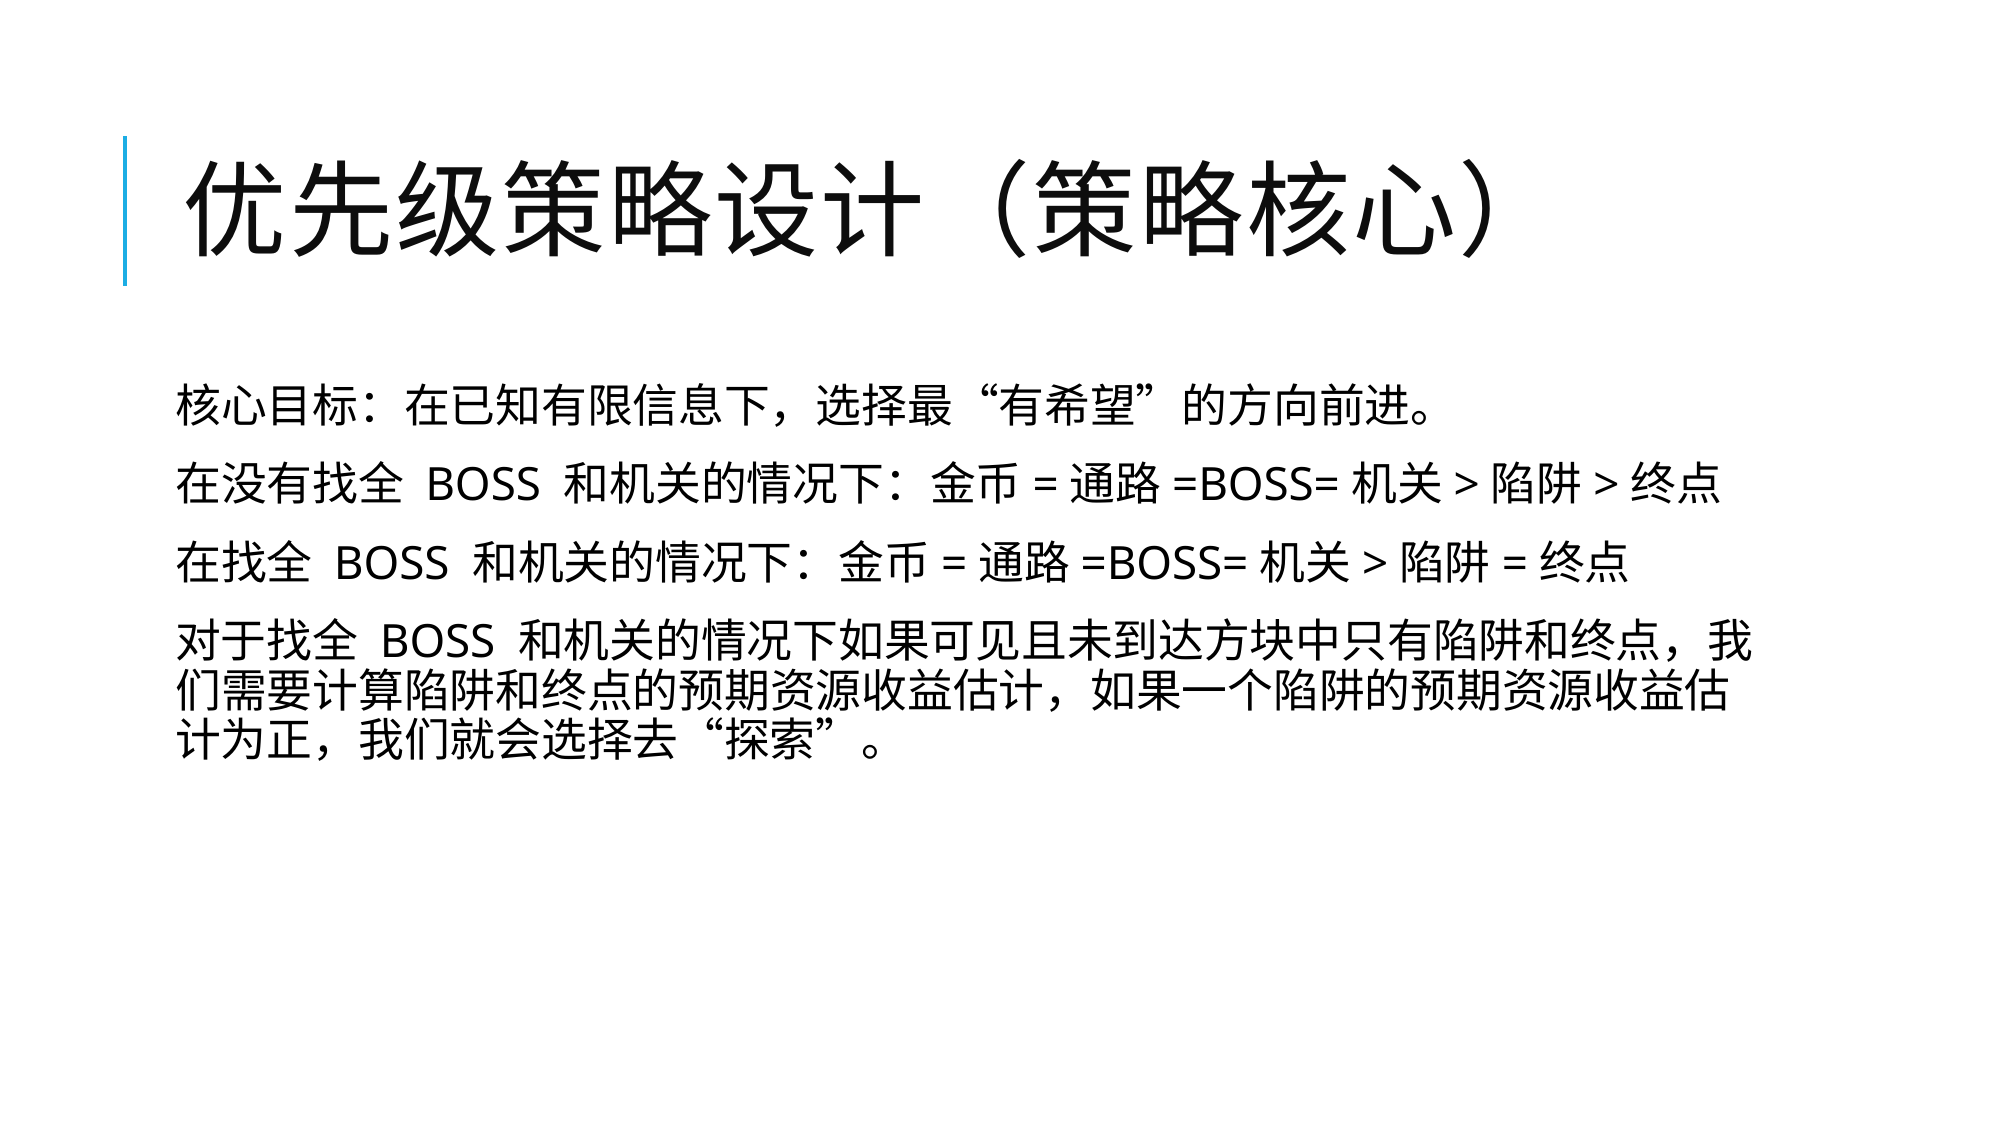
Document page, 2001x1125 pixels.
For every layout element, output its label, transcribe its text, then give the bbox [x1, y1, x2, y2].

title 优先级策略设计（策略核心） [168, 96, 1763, 342]
list 核心目标：在已知有限信息下，选择最“有希望”的方向前进。 在没有找全 BOSS 和机关的情况下：金币=通路=BOSS=机关>陷阱>终点 在找全 BOSS 和机关的情况下：金币=通路=BOSS=机关>陷阱=终点 对于找全 BOSS 和机关的情况下如果可见且未到达方块中只有陷阱和终点，我们需要计算陷阱和终点的预期资源收益估计，如果一个陷阱的预期资源收益估计为正，我们就会选择去“探索”。 [168, 375, 1763, 1035]
